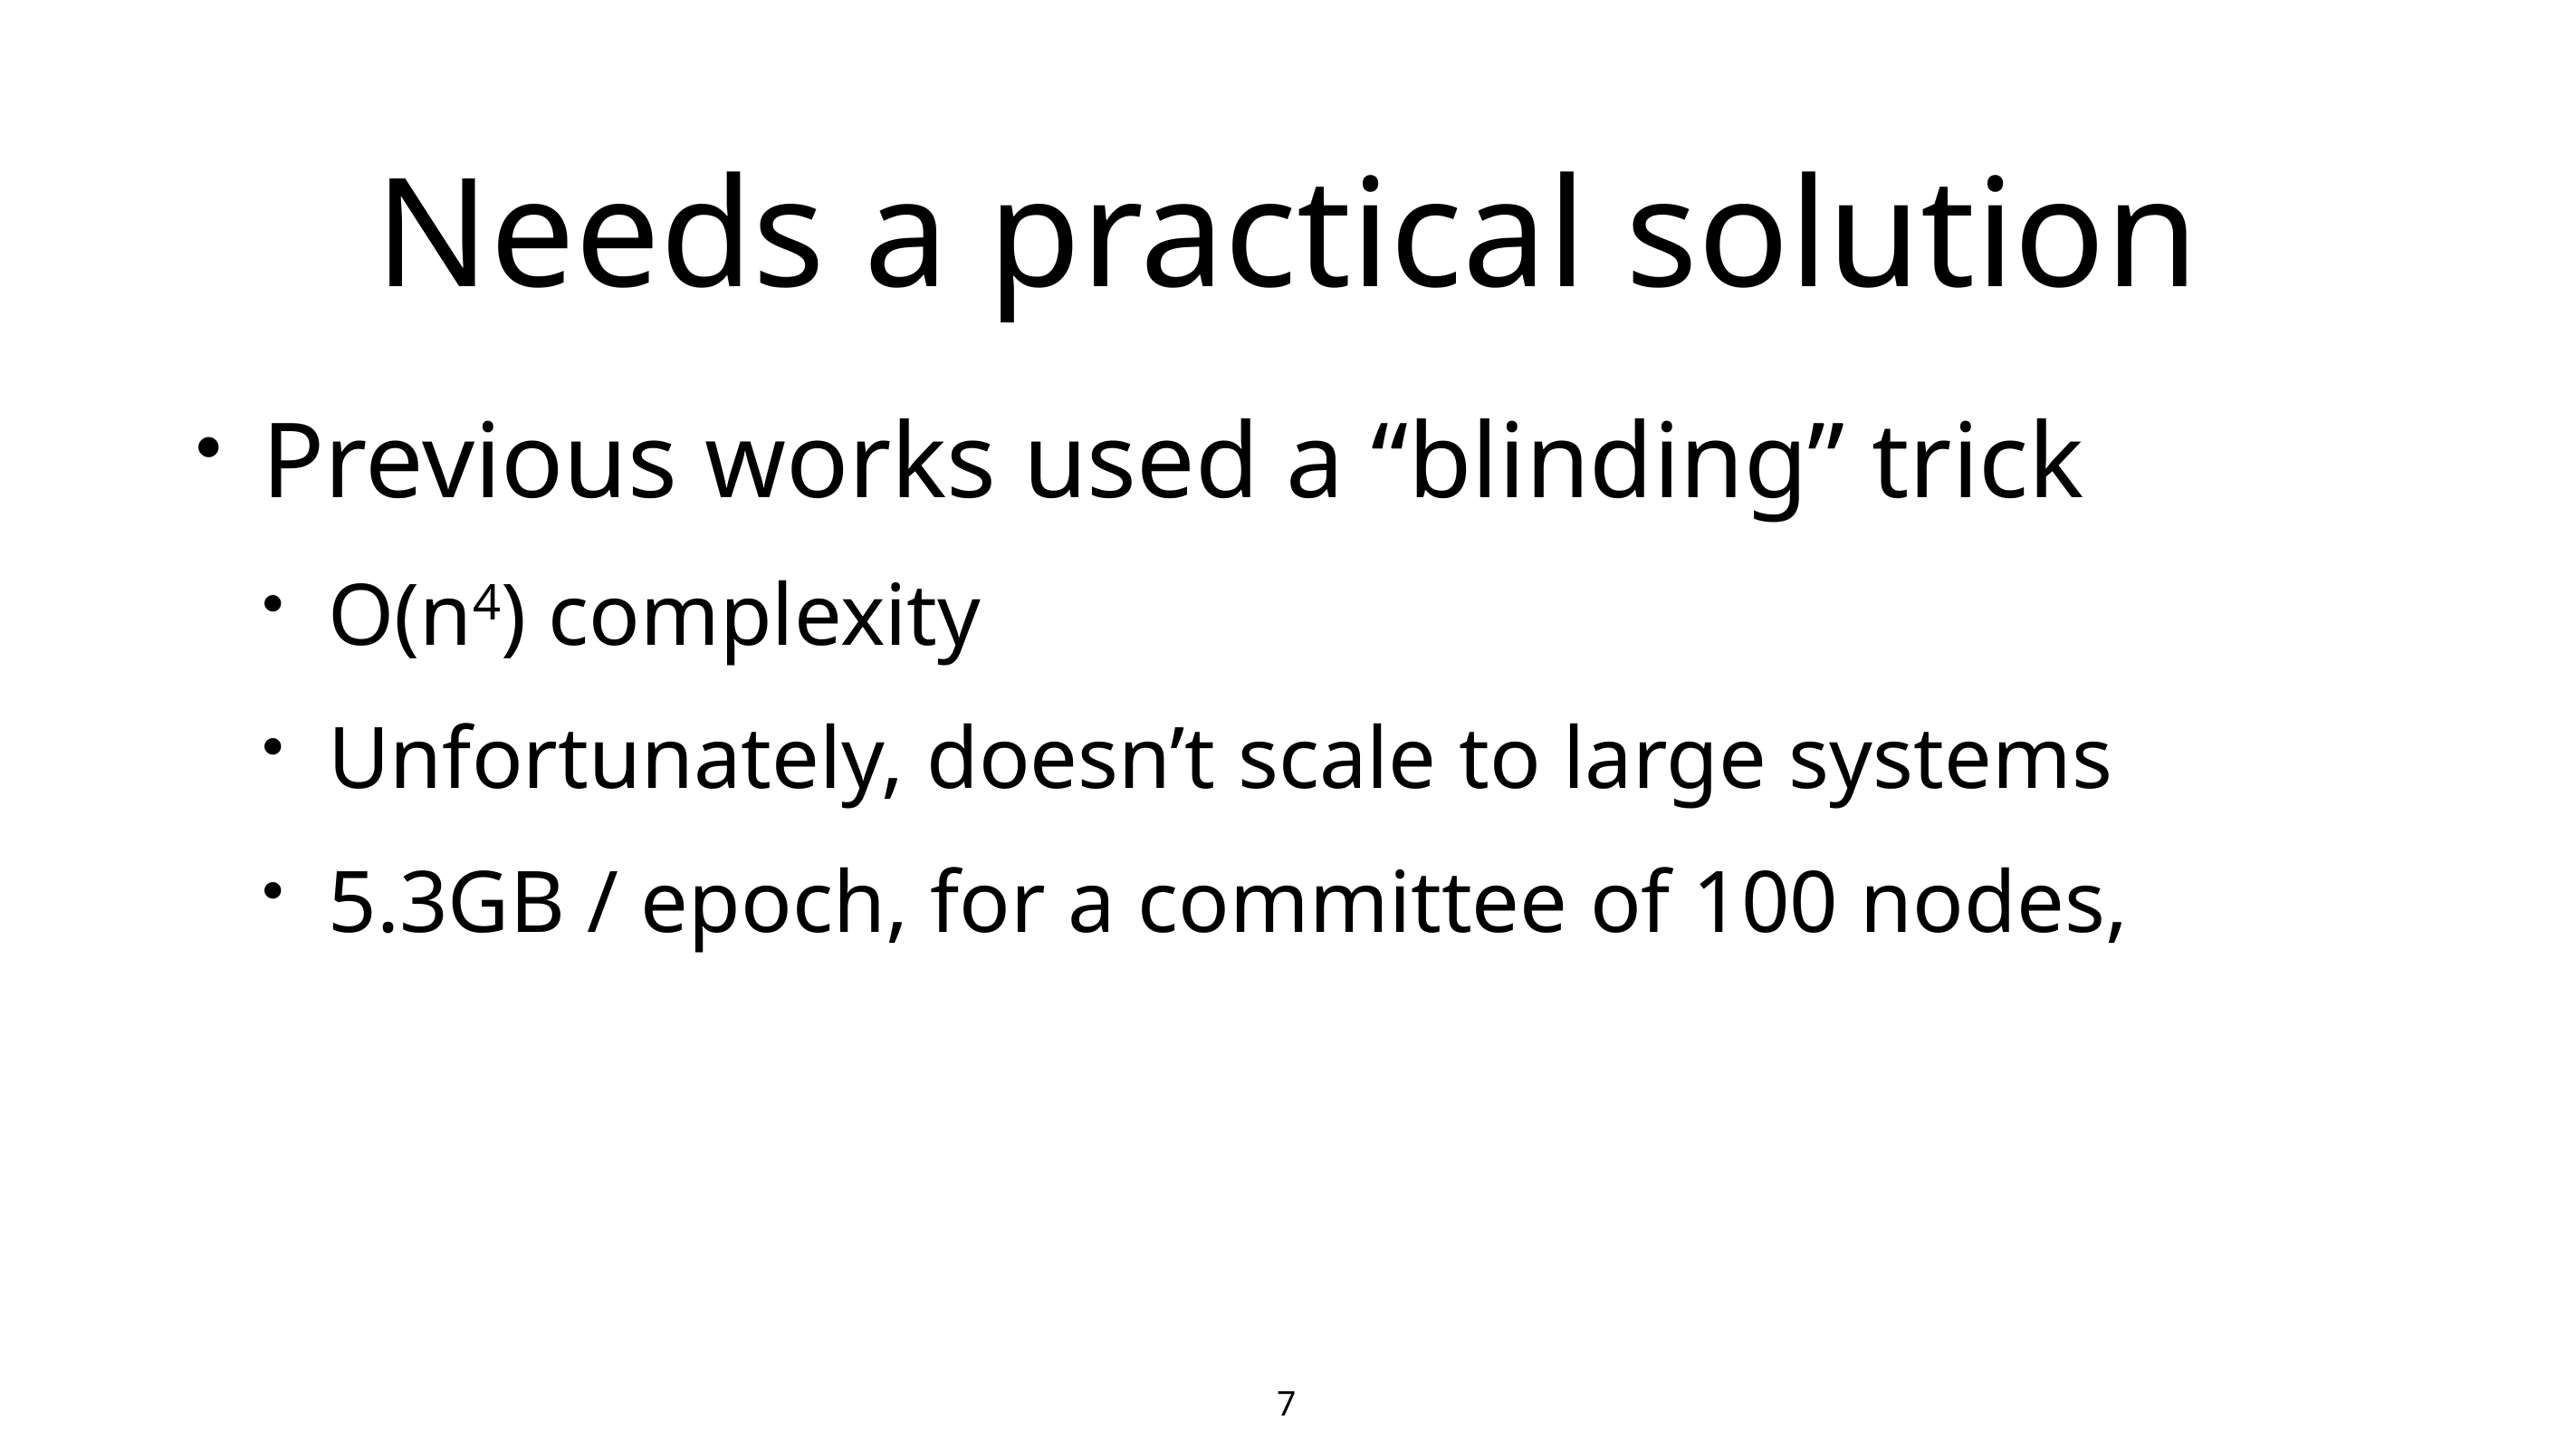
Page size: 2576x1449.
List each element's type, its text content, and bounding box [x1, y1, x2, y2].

list Previous works used a “blinding” trick O(n4) complexity Unfortunately, doesn’t scale to large systems 5.3GB / epoch, for a committee of 100 nodes, [187, 386, 2388, 1321]
title Needs a practical solution [187, 65, 2388, 386]
slide_number 7 [1255, 1374, 1318, 1432]
